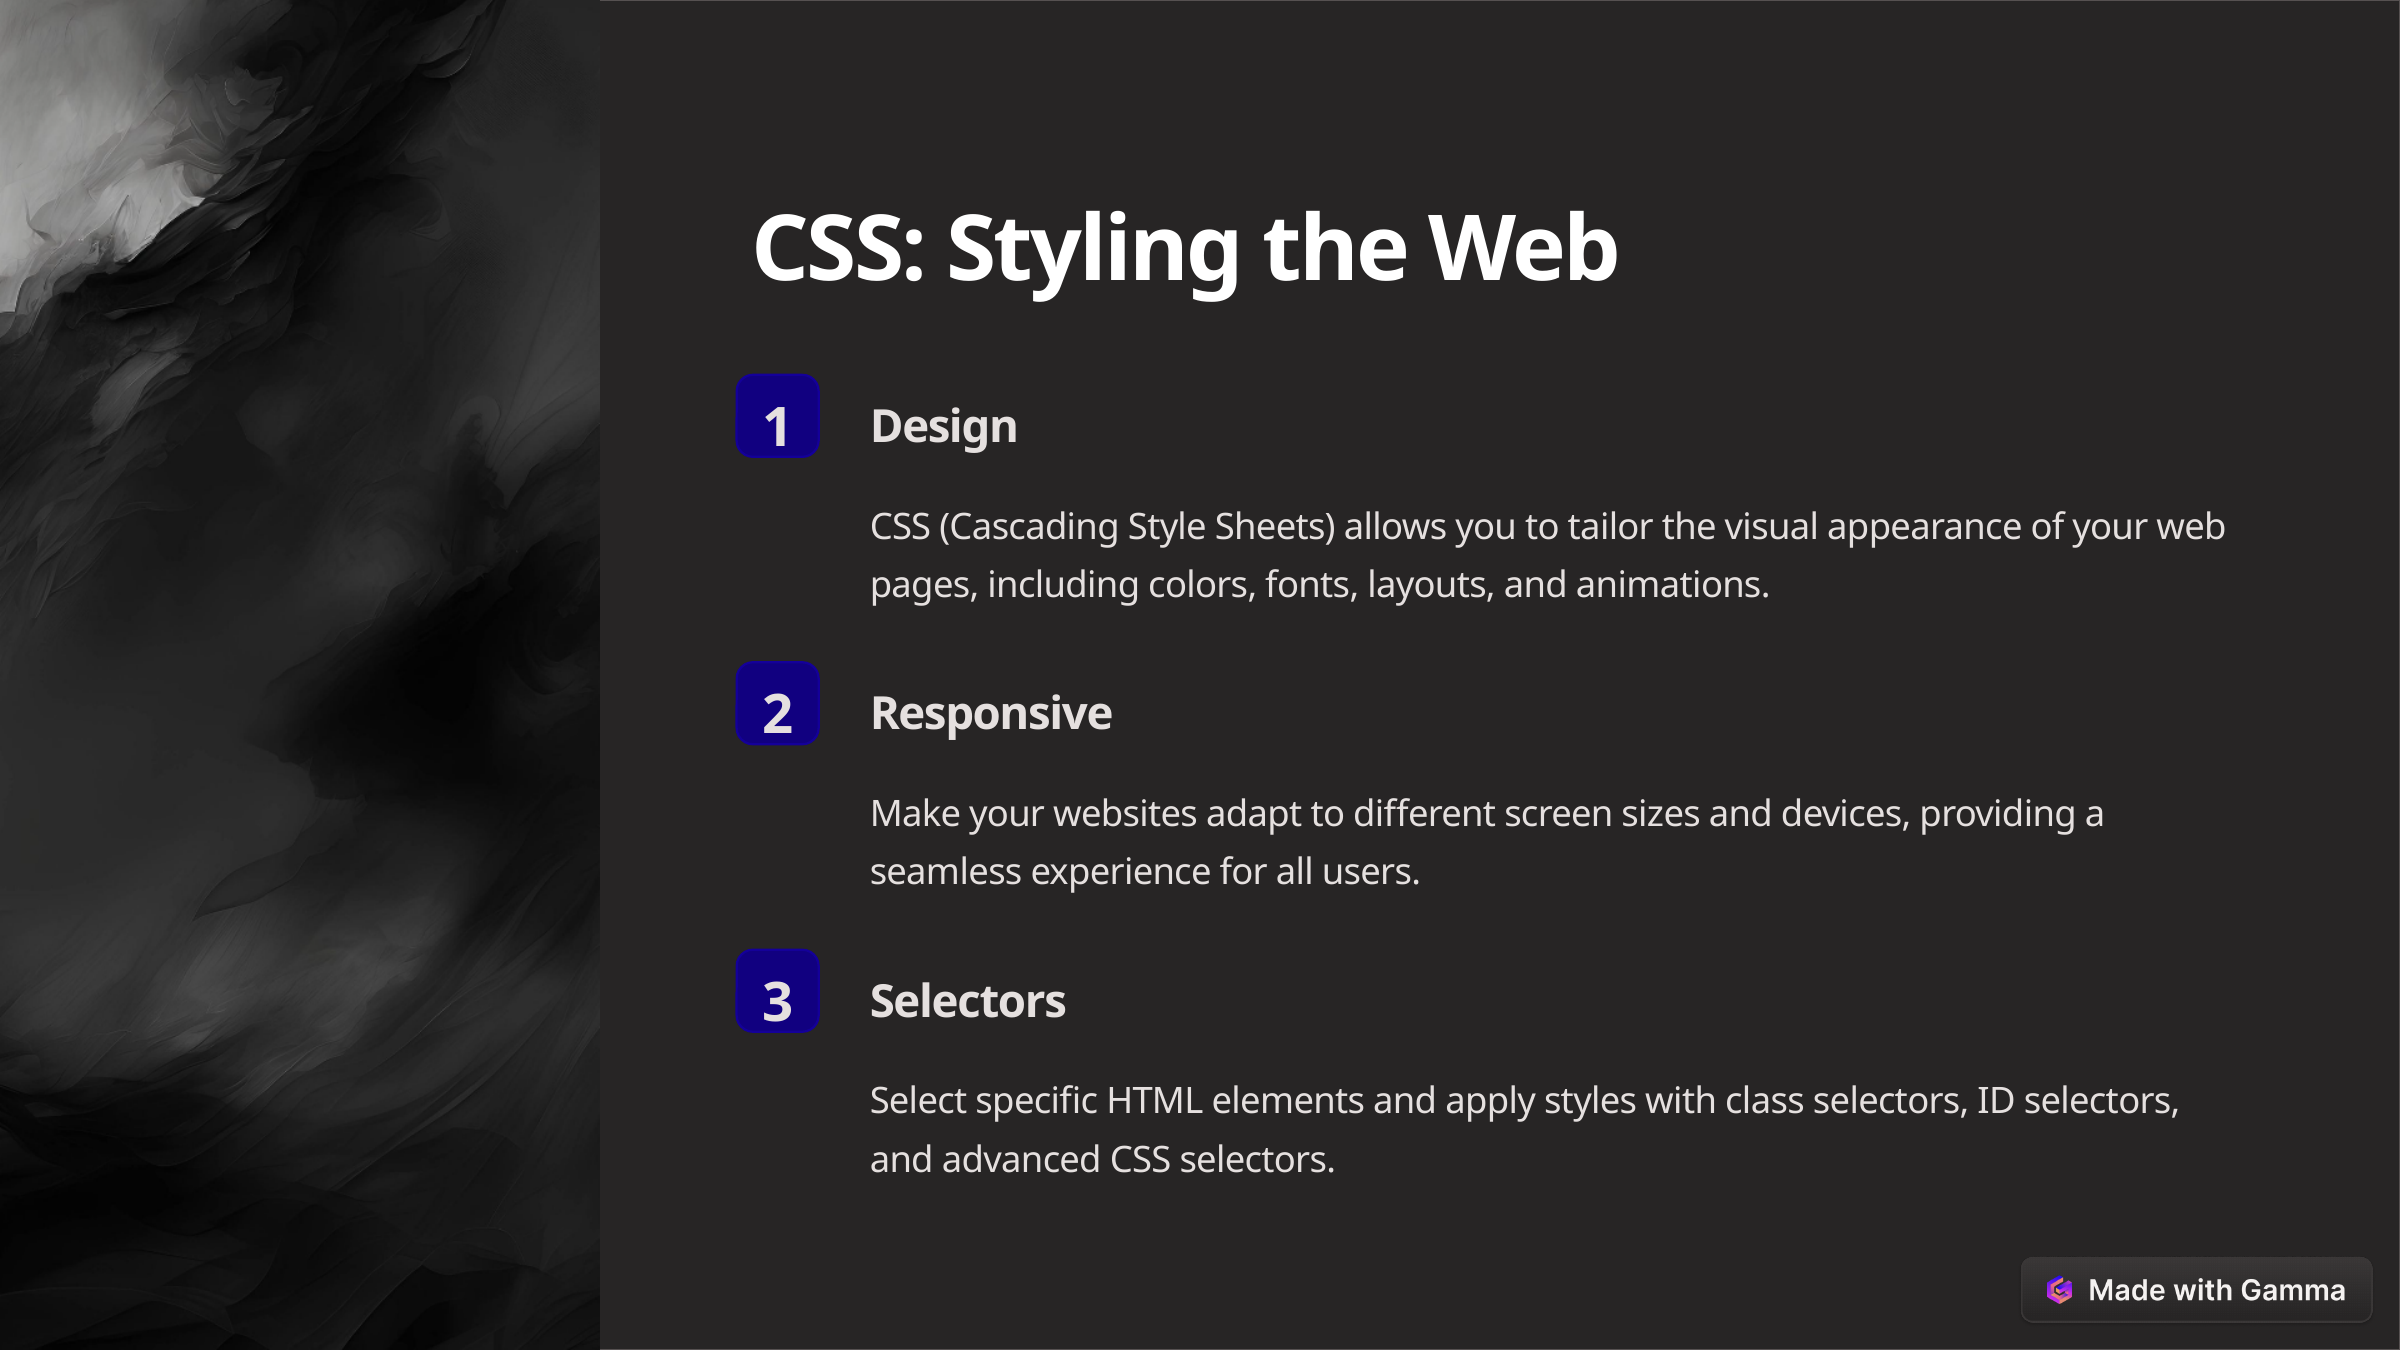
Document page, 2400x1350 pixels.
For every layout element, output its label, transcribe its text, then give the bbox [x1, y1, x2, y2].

text_box Design [855, 387, 1220, 445]
picture [2008, 1244, 2385, 1335]
text_box 2 [761, 669, 794, 738]
text_box [600, 0, 2400, 1350]
text_box Select specific HTML elements and apply styles with class selectors, ID selectors, and advanced CSS selectors. [855, 1055, 2264, 1173]
text_box Selectors [855, 962, 1220, 1020]
text_box [736, 662, 819, 745]
text_box Make your websites adapt to different screen sizes and devices, providing a seamless experience for all users. [855, 768, 2264, 885]
text_box CSS (Cascading Style Sheets) allows you to tailor the visual appearance of your web pages, including colors, fonts, layouts, and animations. [855, 480, 2264, 598]
text_box 3 [760, 956, 795, 1025]
text_box 1 [764, 381, 791, 450]
picture [0, 0, 600, 1350]
text_box CSS: Styling the Web [736, 177, 1626, 292]
text_box [736, 374, 819, 457]
text_box Responsive [855, 674, 1220, 732]
text_box [736, 949, 819, 1032]
